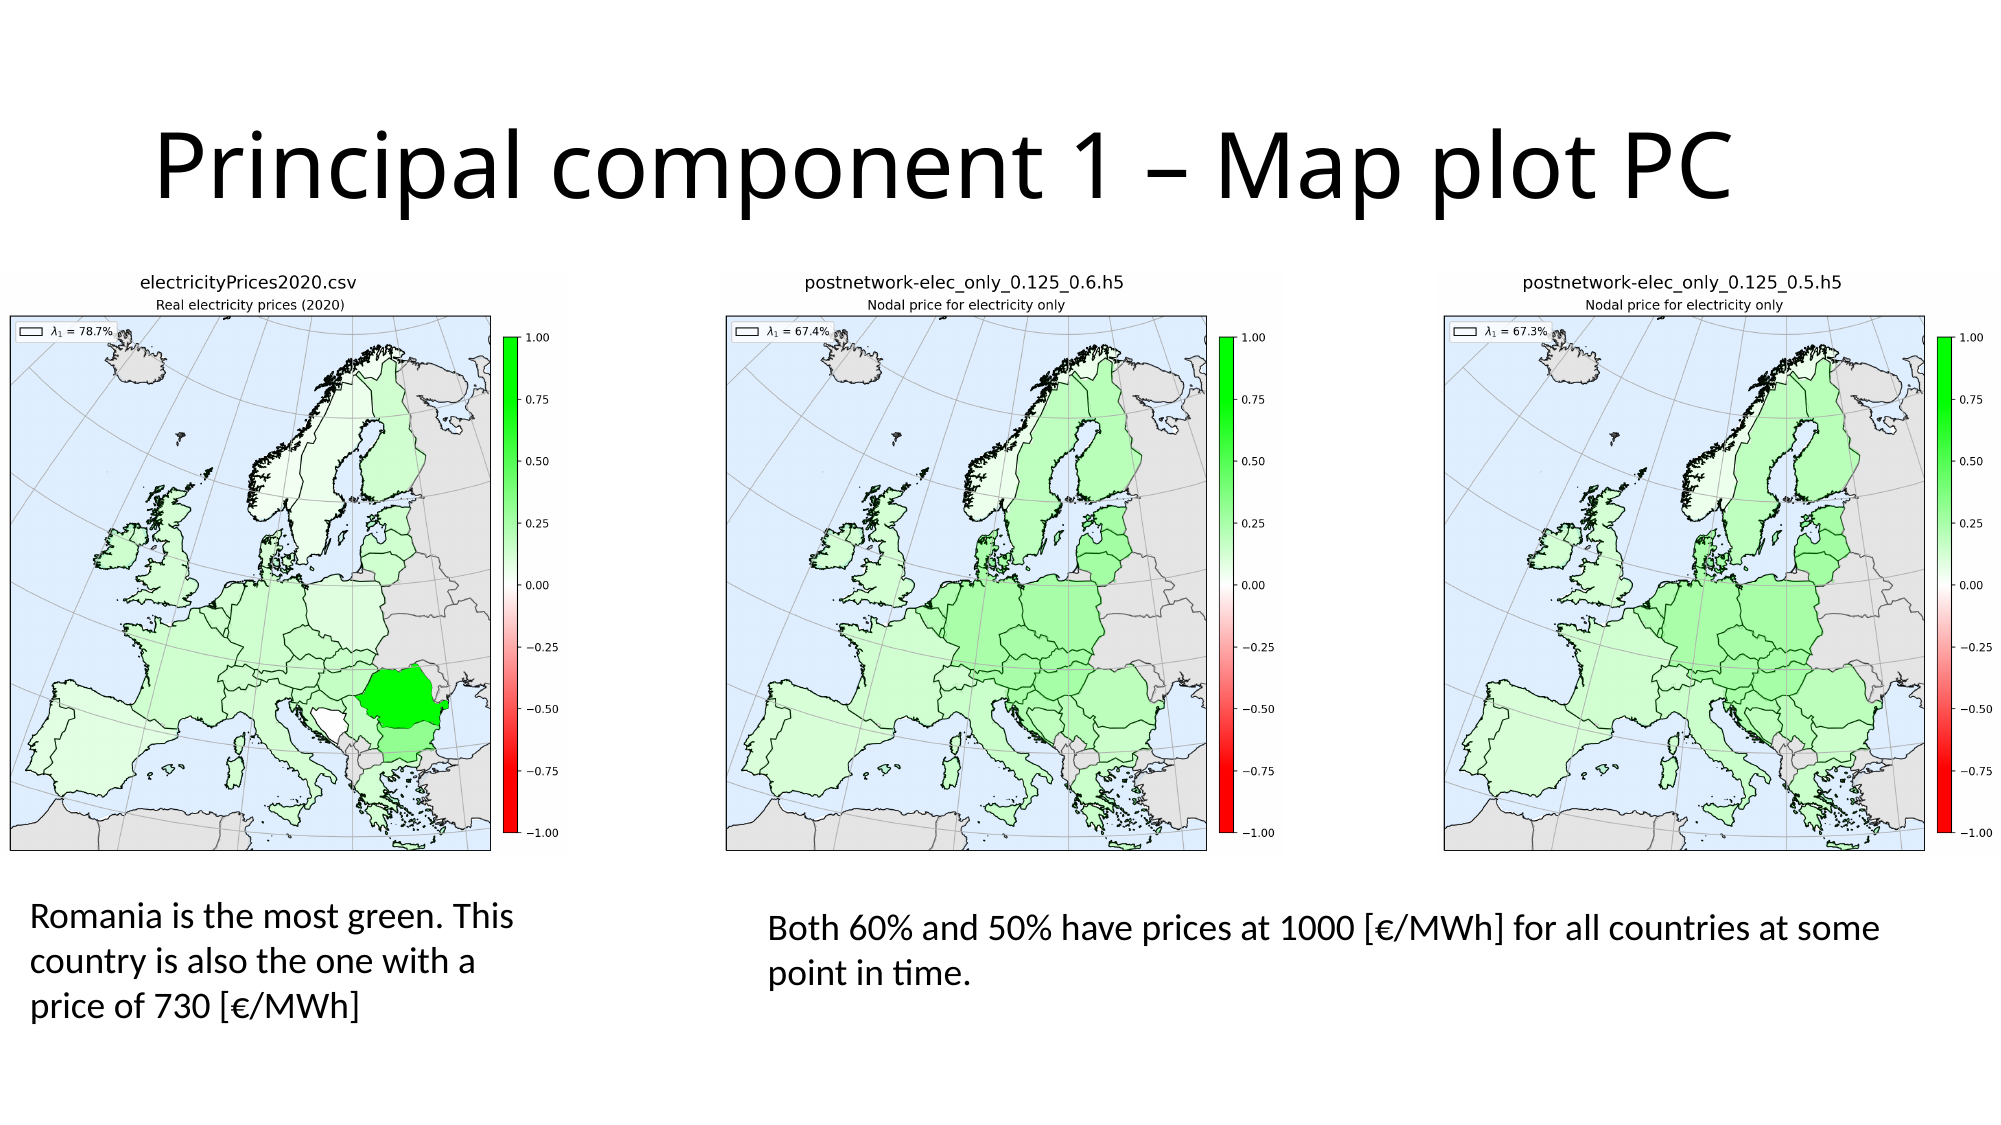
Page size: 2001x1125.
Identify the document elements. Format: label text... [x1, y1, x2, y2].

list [2, 267, 566, 858]
title Principal component 1 – Map plot PC [137, 59, 1863, 278]
picture [1436, 267, 2000, 858]
text_box Both 60% and 50% have prices at 1000 [€/MWh] for all countries at some point in time. [752, 895, 1943, 1001]
picture [718, 267, 1282, 858]
text_box Romania is the most green. This country is also the one with a price of 730 [€/MWh] [14, 883, 566, 1034]
